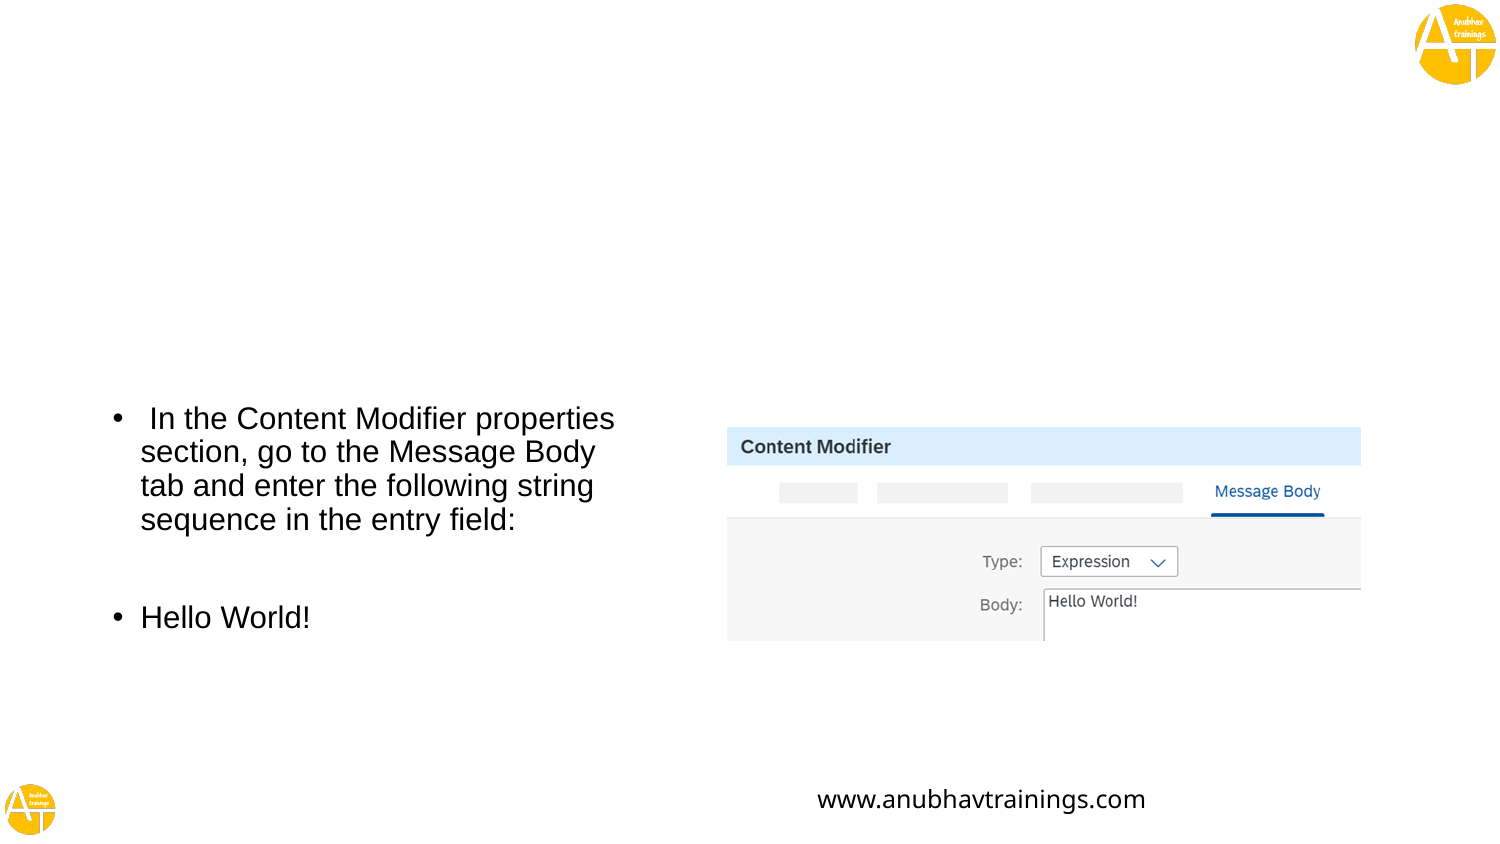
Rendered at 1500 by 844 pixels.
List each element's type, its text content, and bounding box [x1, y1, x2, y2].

picture [1407, 0, 1500, 91]
list In the Content Modifier properties section, go to the Message Body tab and enter the following string sequence in the entry field: Hello World! [97, 319, 655, 768]
picture [726, 427, 1362, 641]
picture [0, 781, 58, 839]
